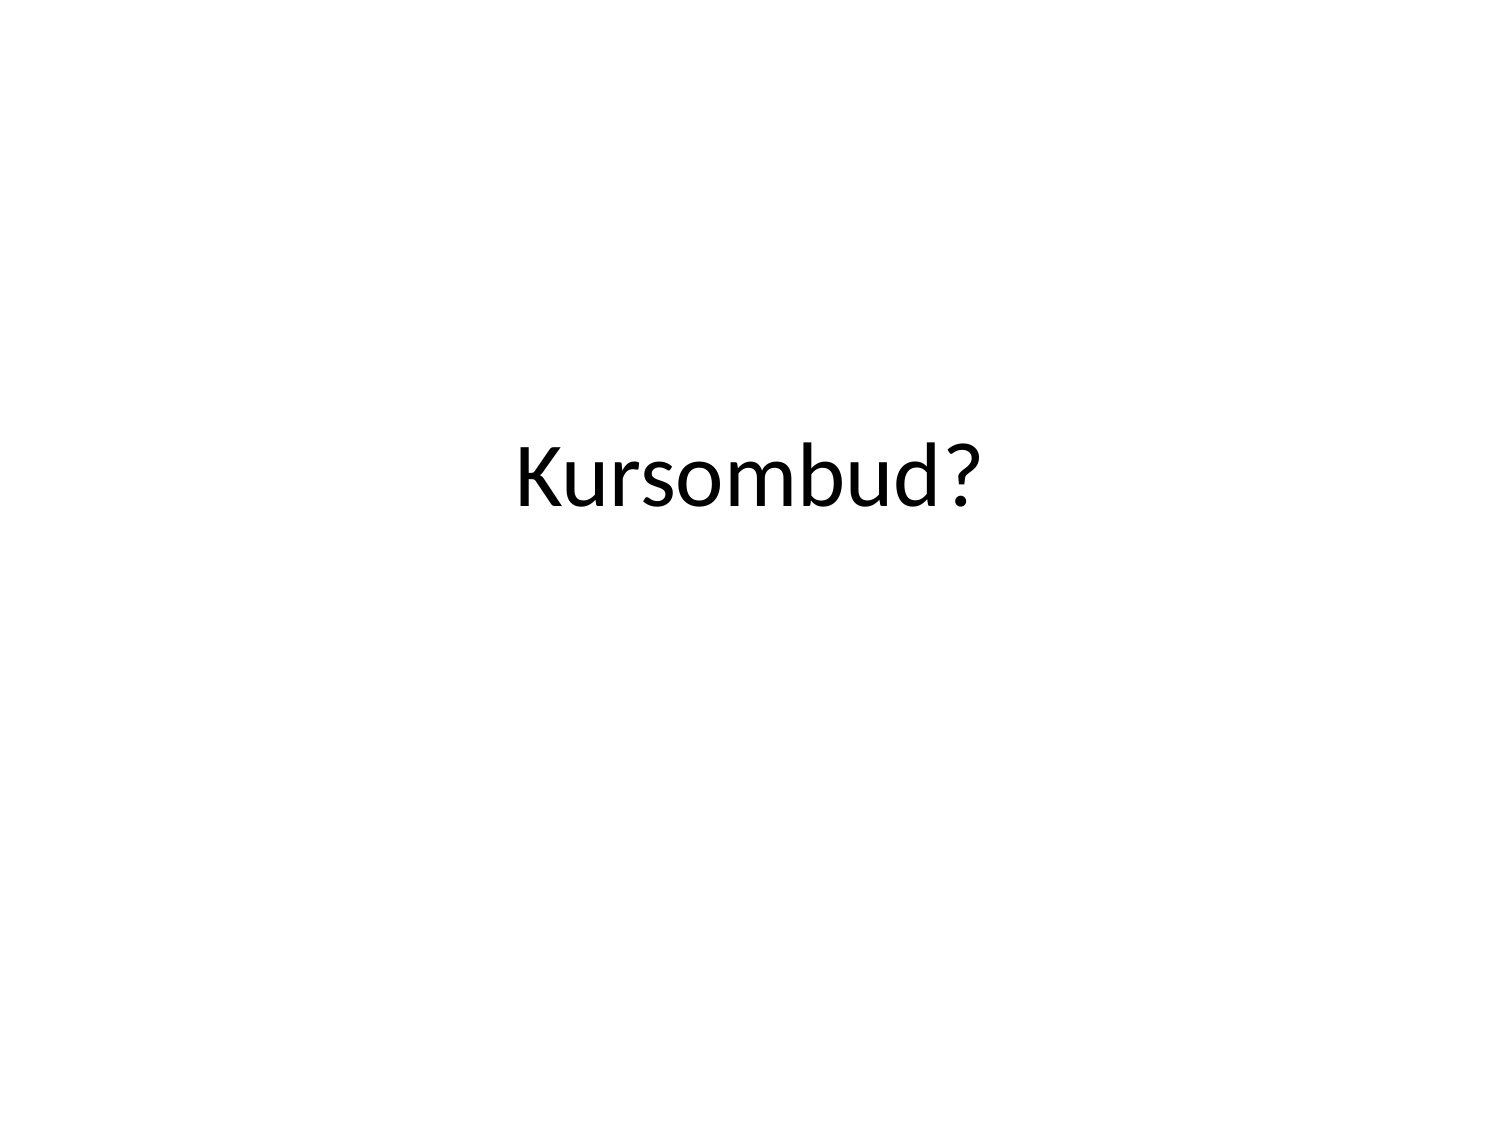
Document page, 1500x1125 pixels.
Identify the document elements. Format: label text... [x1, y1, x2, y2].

title Kursombud? [112, 349, 1388, 591]
